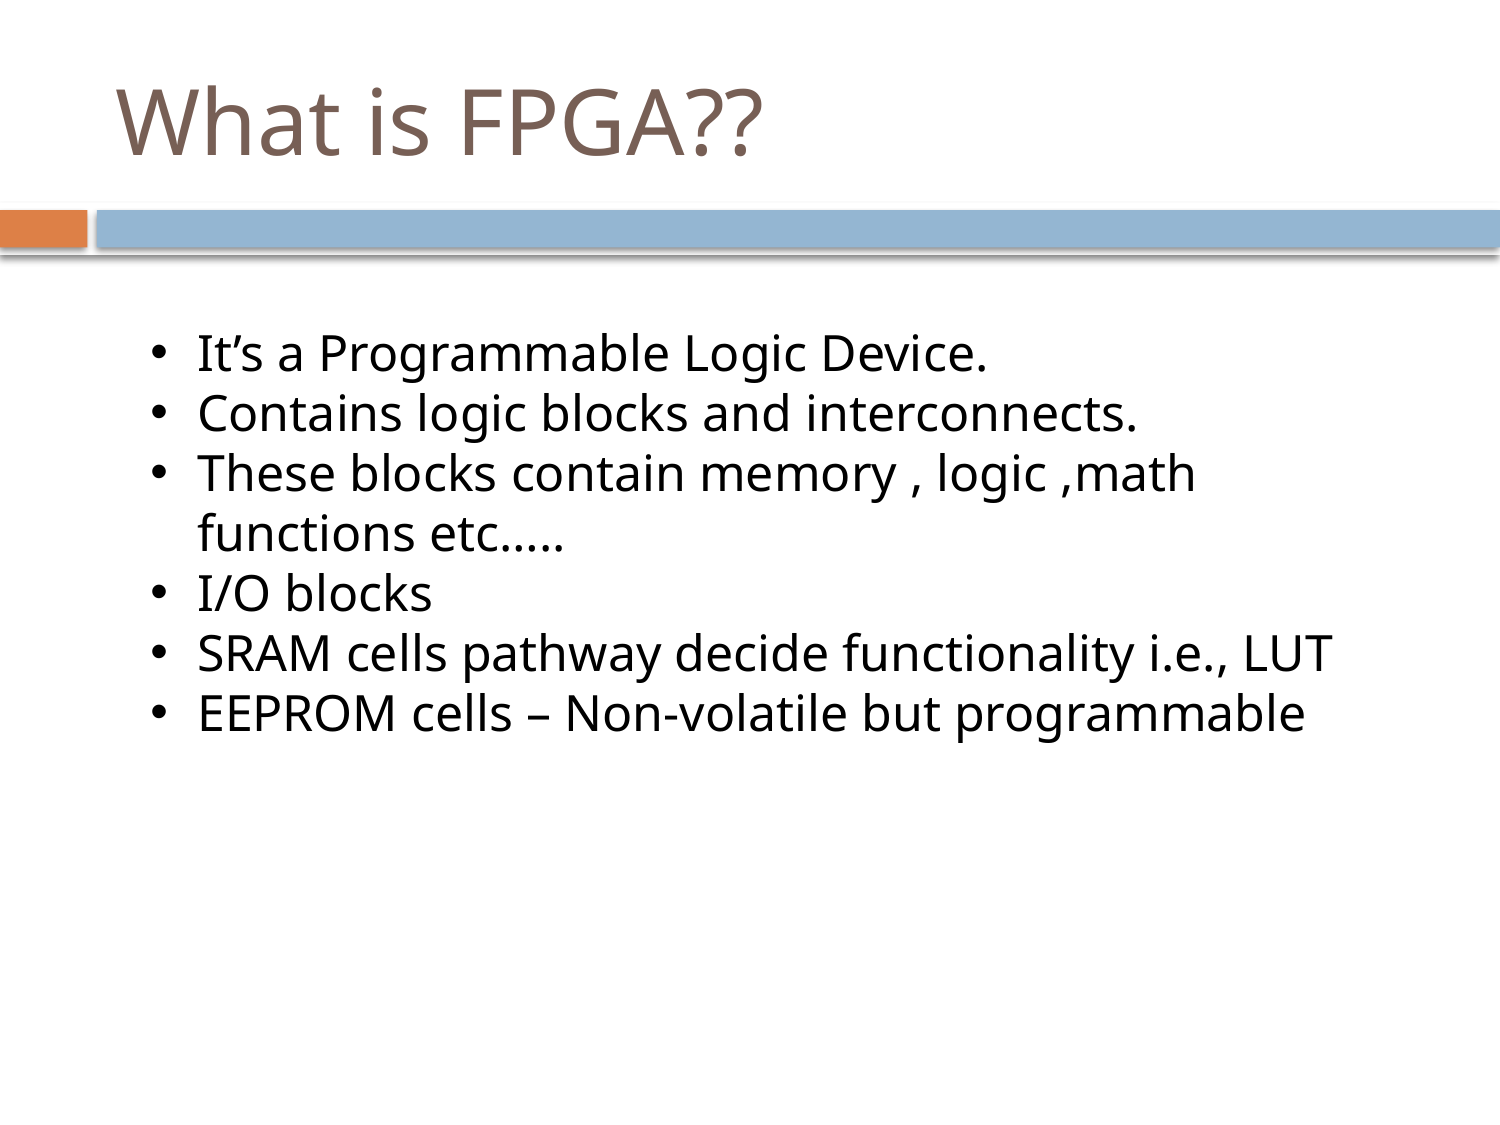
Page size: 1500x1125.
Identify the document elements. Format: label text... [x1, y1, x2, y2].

text_box It’s a Programmable Logic Device. Contains logic blocks and interconnects. These blocks contain memory , logic ,math functions etc….. I/O blocks SRAM cells pathway decide functionality i.e., LUT EEPROM cells – Non-volatile but programmable [135, 314, 1400, 810]
title What is FPGA?? [100, 37, 1438, 200]
